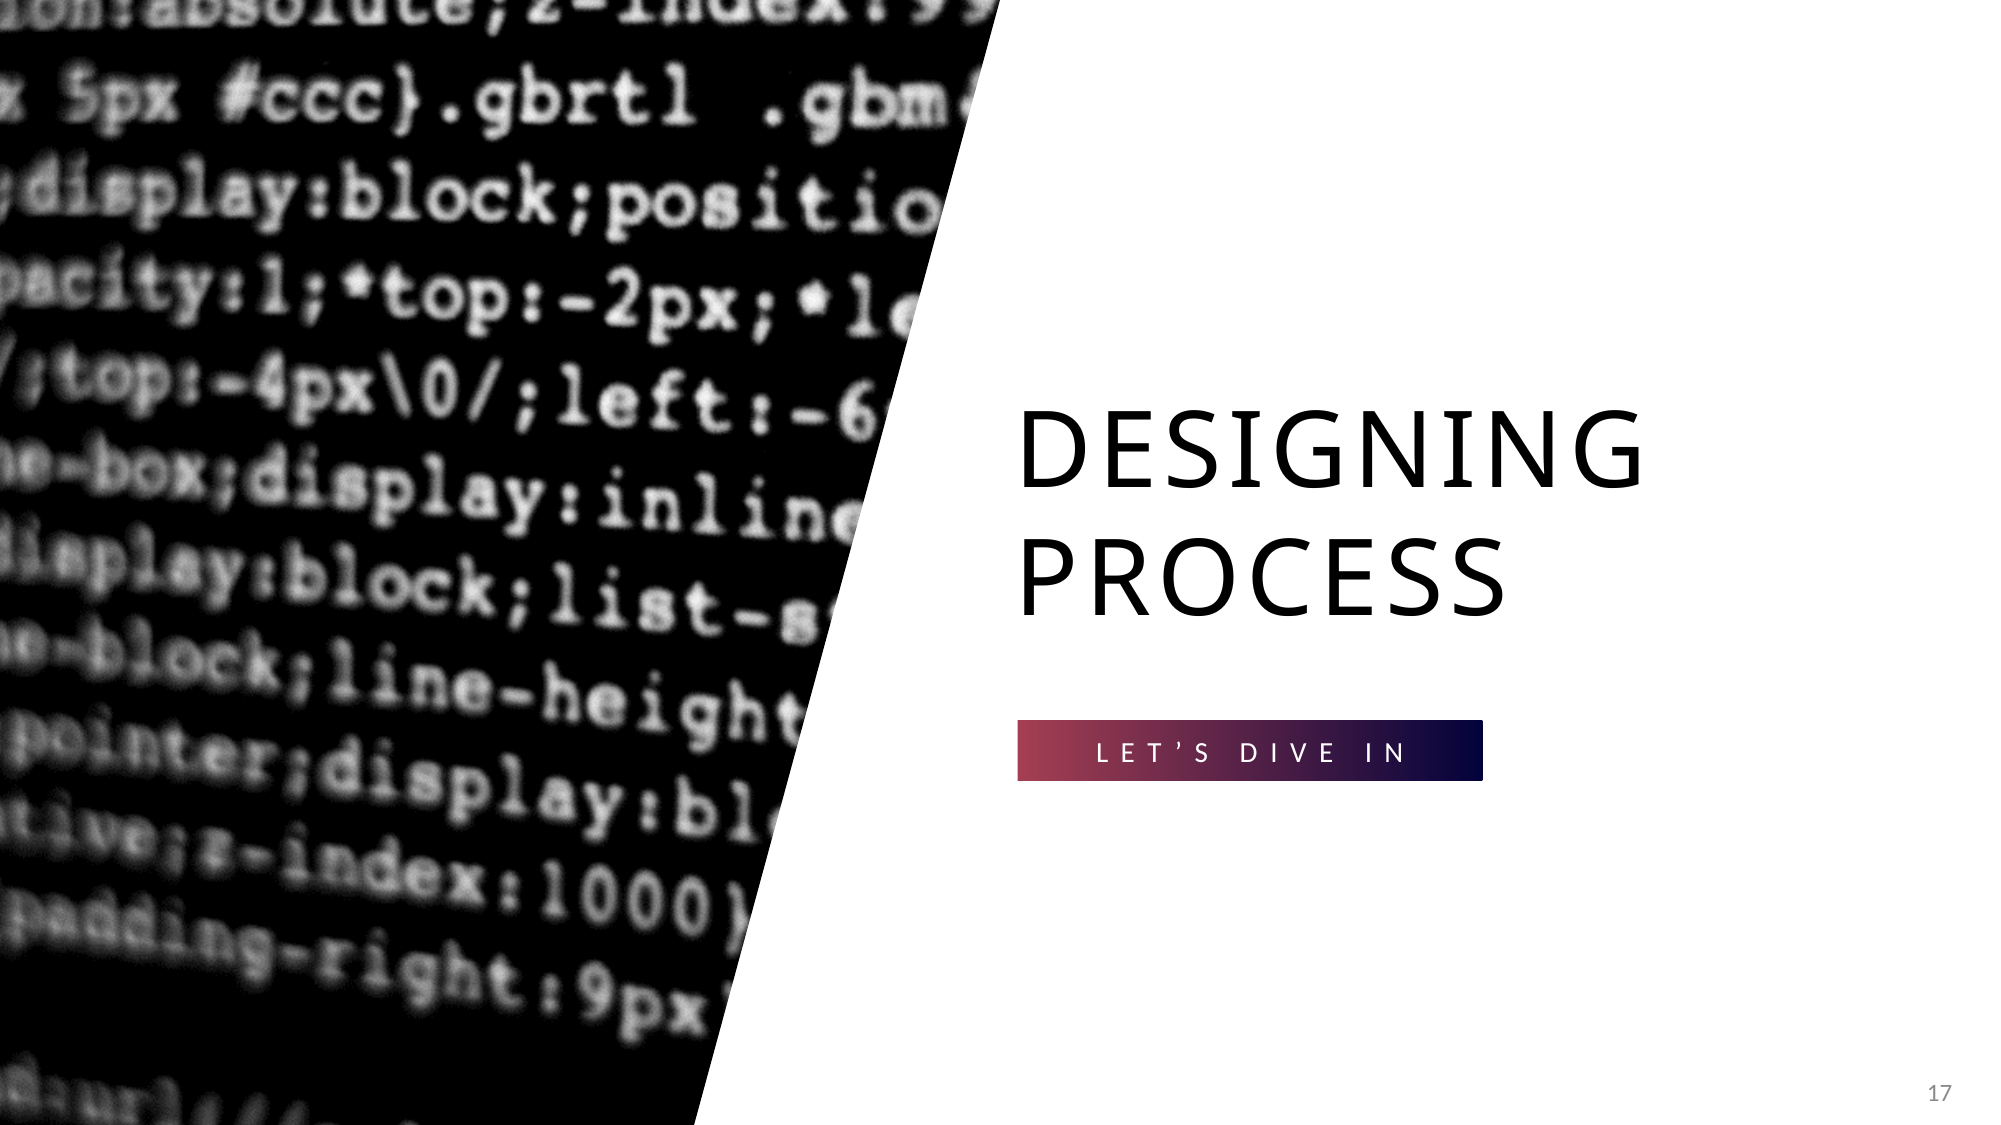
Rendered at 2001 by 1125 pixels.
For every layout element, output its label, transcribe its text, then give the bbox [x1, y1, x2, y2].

picture [0, 0, 1000, 1125]
list Let’s Dive In [1017, 720, 1483, 781]
title Designing process [1000, 371, 1920, 644]
slide_number 17 [1894, 1061, 1968, 1121]
